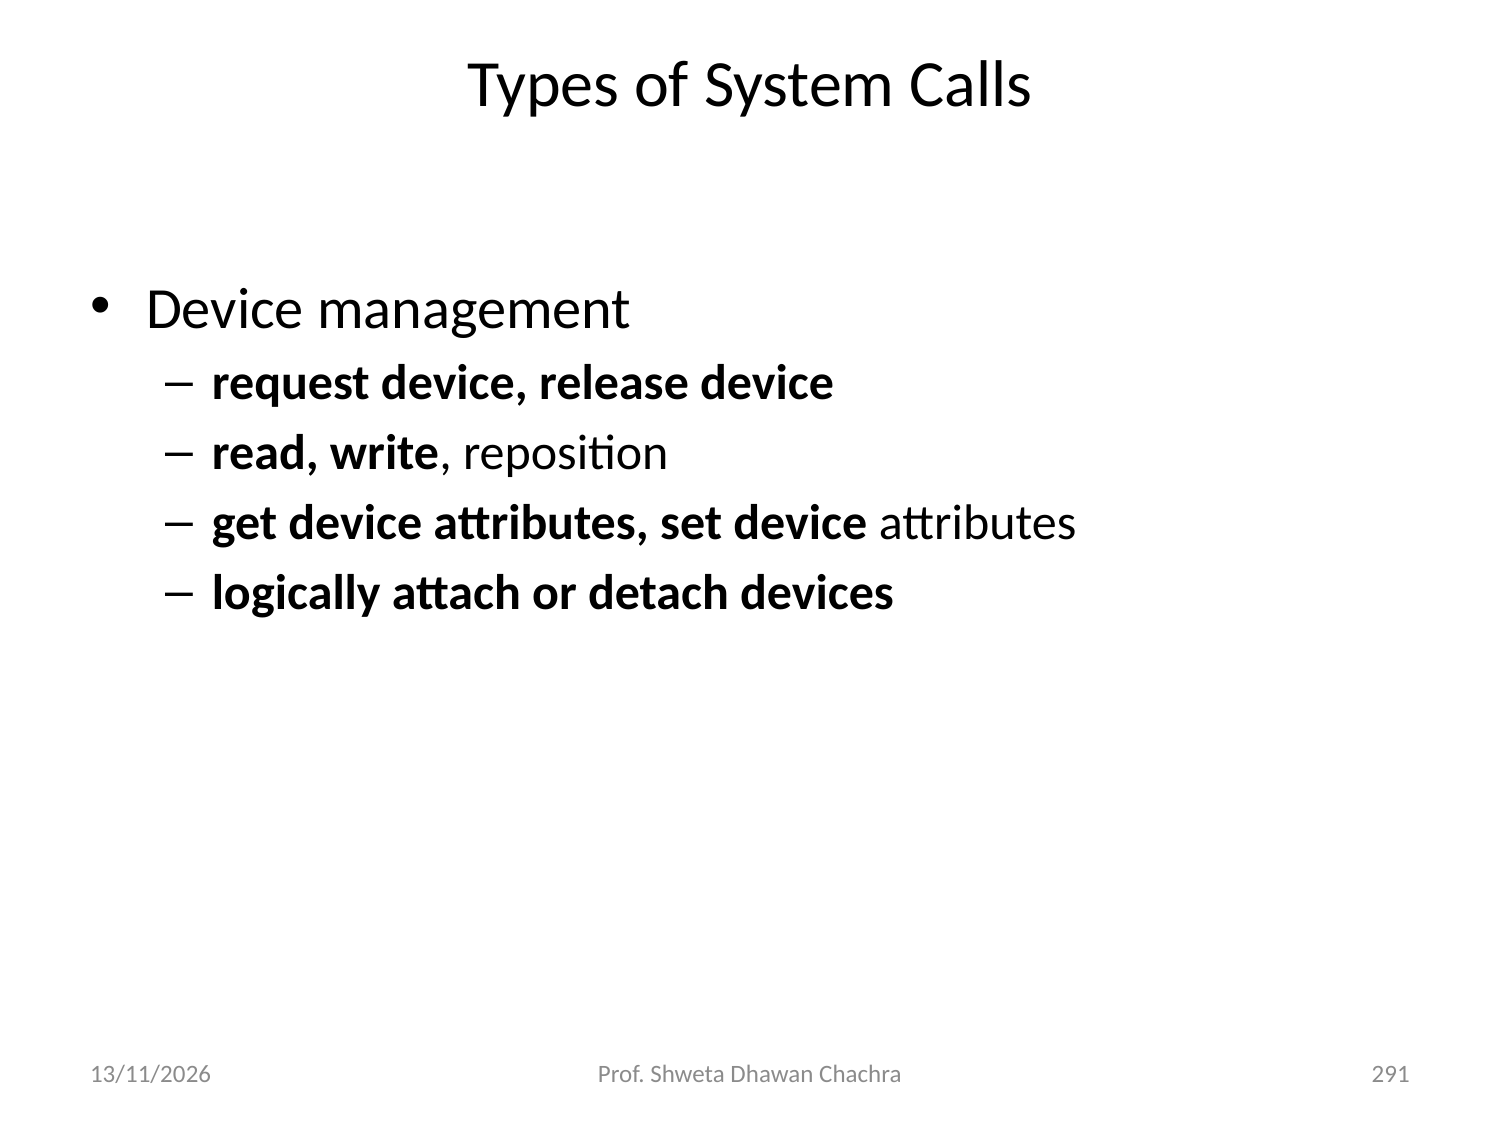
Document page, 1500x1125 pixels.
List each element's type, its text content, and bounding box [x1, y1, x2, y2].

title Types of System Calls [75, 32, 1425, 128]
slide_number 291 [1074, 1042, 1425, 1103]
footer Prof. Shweta Dhawan Chachra [512, 1042, 988, 1103]
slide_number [75, 1042, 425, 1103]
list Device management request device, release device read, write, reposition get device attributes, set device attributes logically attach or detach devices [75, 262, 1425, 1005]
